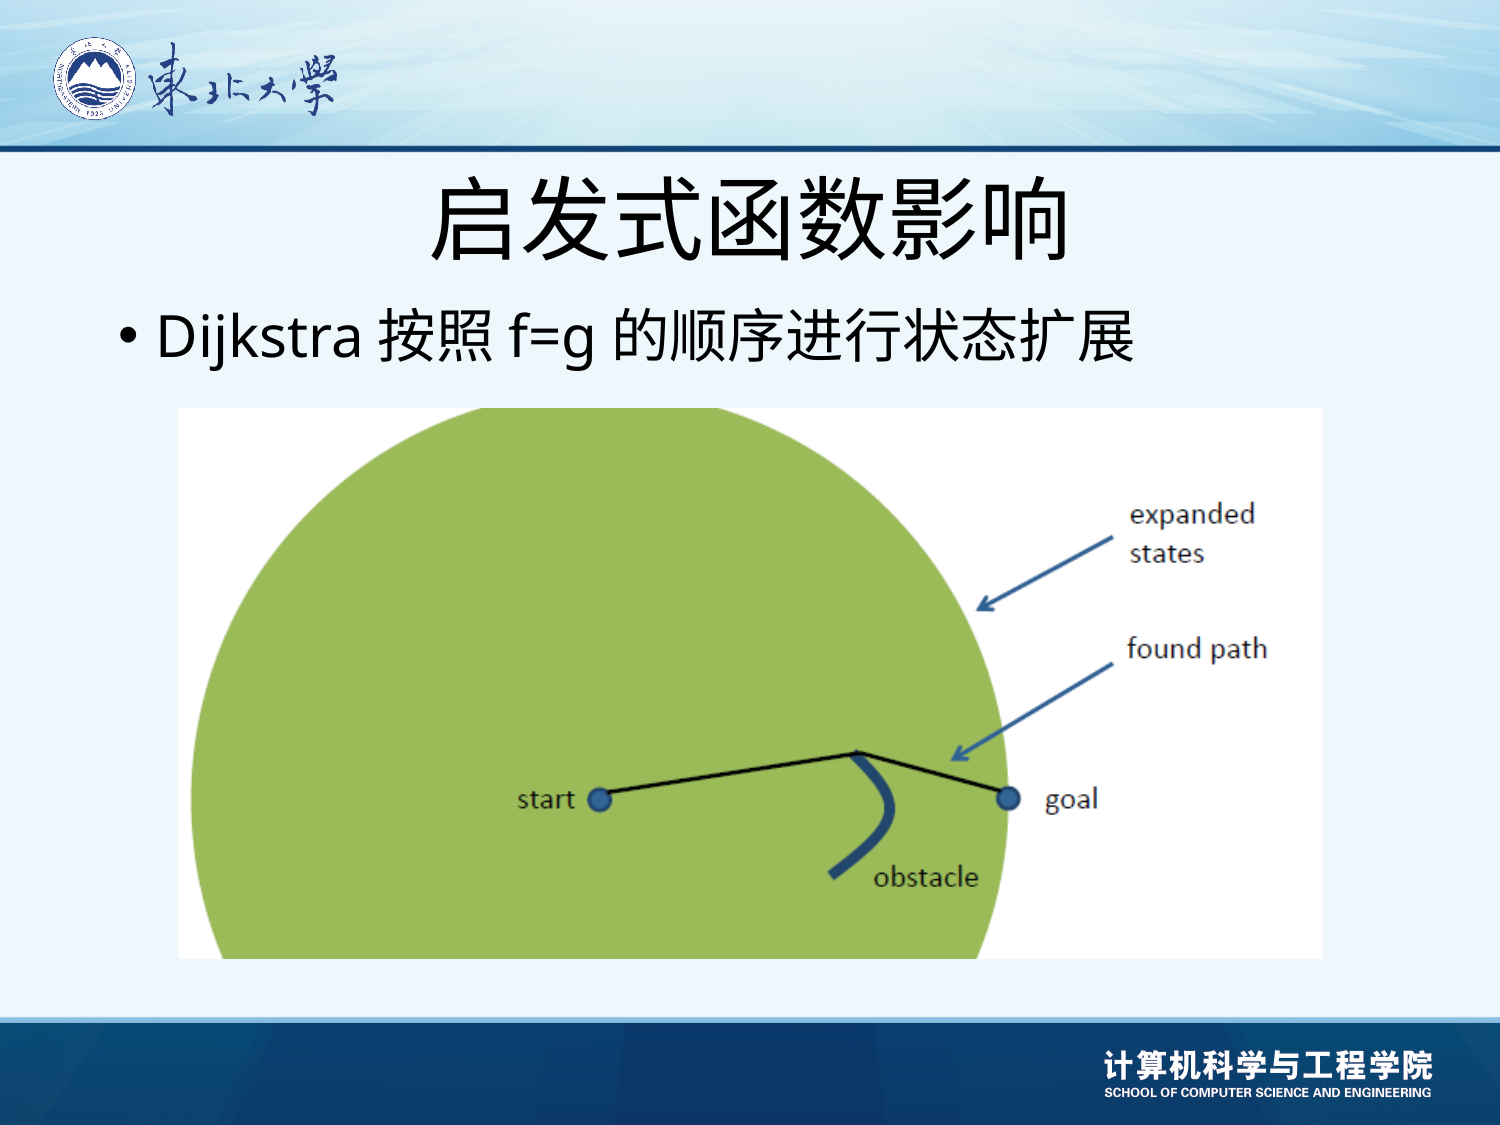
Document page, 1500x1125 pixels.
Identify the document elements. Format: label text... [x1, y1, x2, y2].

list Dijkstra按照f=g的顺序进行状态扩展 [103, 299, 1397, 1014]
picture [0, 0, 1500, 1125]
title 启发式函数影响 [103, 162, 1397, 286]
